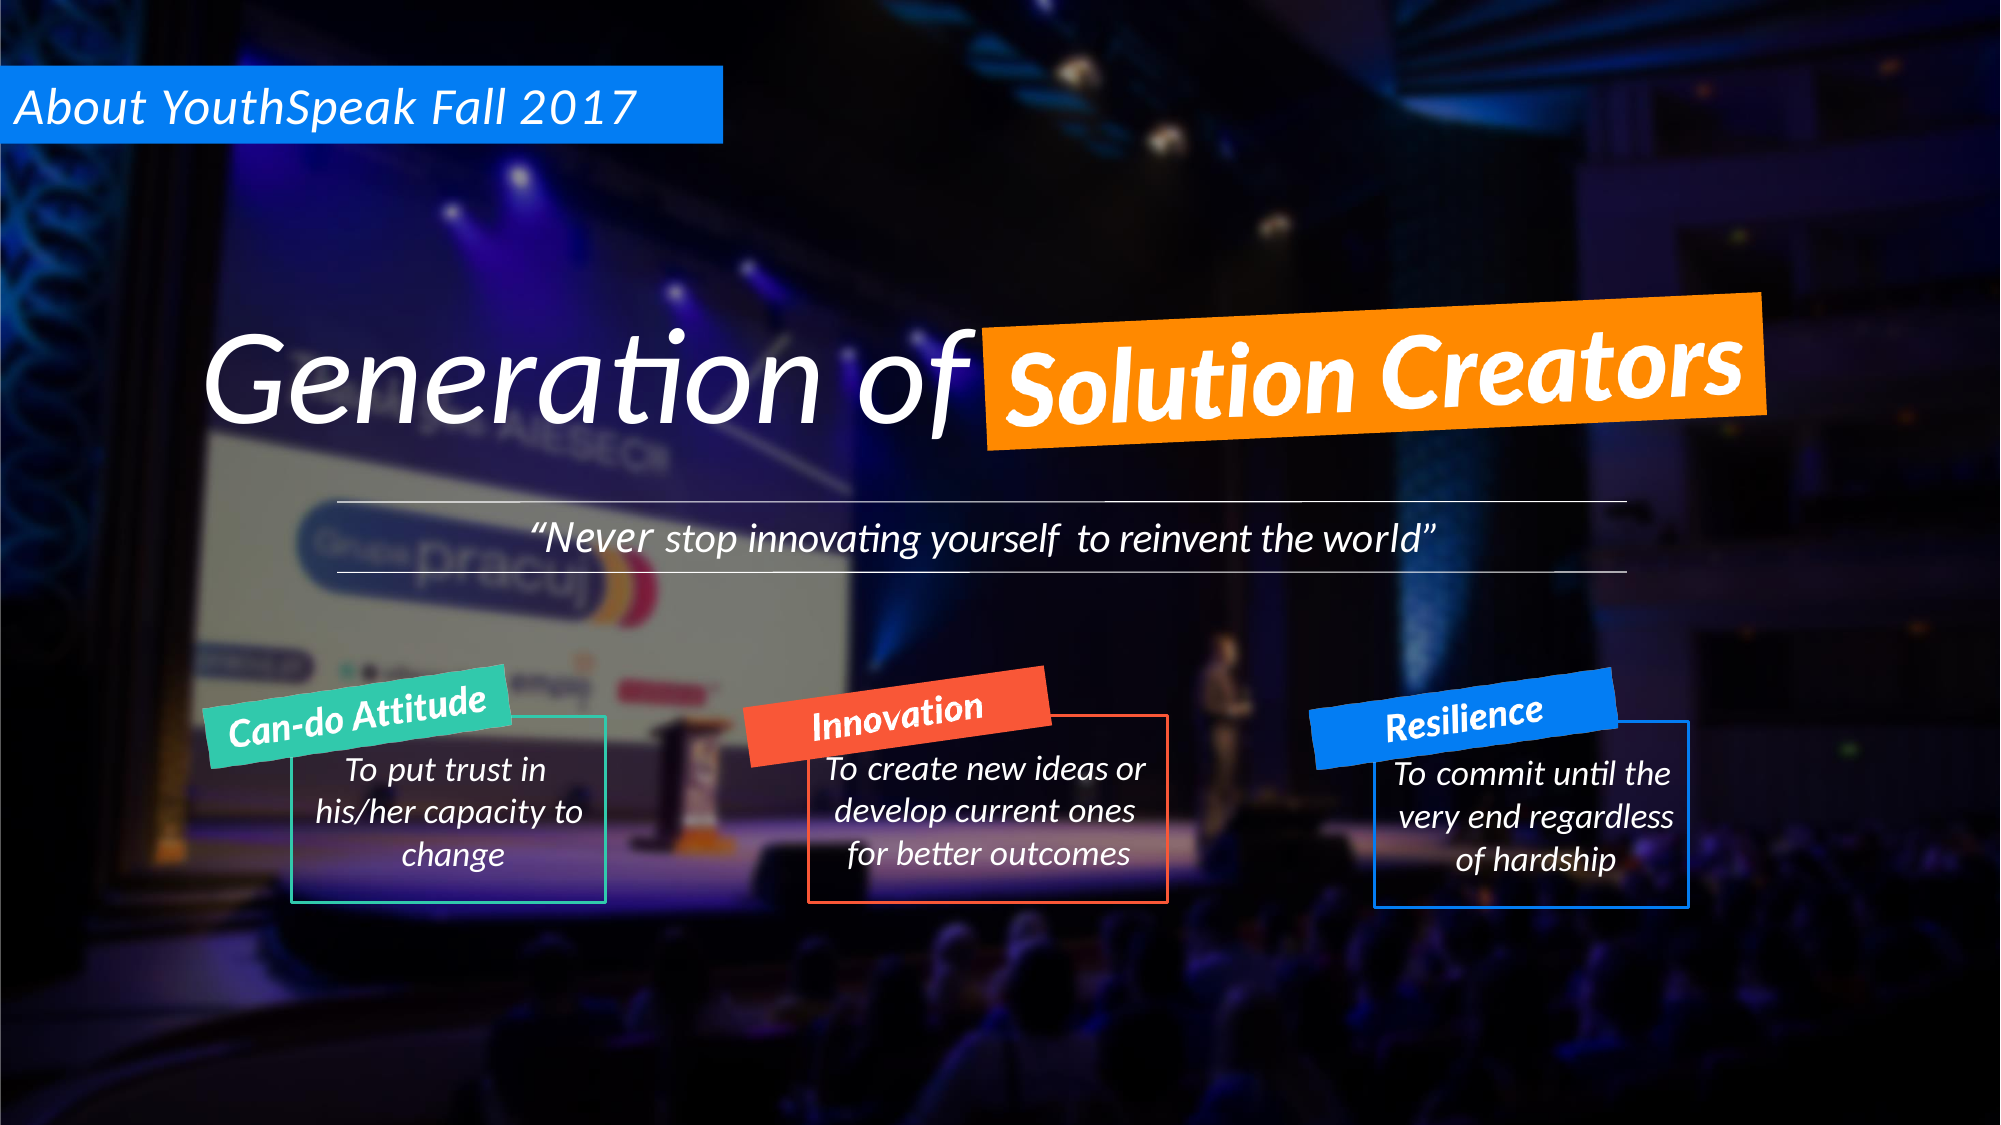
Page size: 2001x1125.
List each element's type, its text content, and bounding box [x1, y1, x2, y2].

text_box To commit until the very end regardless of hardship [1387, 750, 1675, 879]
text_box [0, 0, 2000, 1125]
text_box [0, 65, 724, 144]
text_box Generation of [198, 286, 975, 451]
text_box [742, 665, 1053, 768]
text_box [936, 703, 942, 724]
text_box [863, 712, 882, 734]
text_box [920, 699, 934, 726]
text_box [202, 664, 512, 769]
text_box [1005, 332, 1743, 427]
text_box To create new ideas or develop current ones for better outcomes [822, 744, 1155, 873]
text_box [808, 715, 1168, 903]
title About YouthSpeak Fall 2017 [12, 72, 1988, 261]
text_box [965, 698, 983, 720]
text_box [901, 707, 919, 729]
text_box [824, 718, 841, 740]
text_box [813, 712, 820, 742]
text_box [981, 292, 1767, 451]
text_box [1374, 721, 1689, 908]
text_box “Never stop innovating yourself to reinvent the world” [411, 510, 1558, 561]
text_box To put trust in his/her capacity to change [311, 745, 586, 874]
text_box [935, 695, 942, 702]
text_box [291, 716, 606, 903]
text_box [1308, 667, 1619, 770]
text_box [882, 709, 901, 731]
text_box [844, 715, 862, 737]
text_box [944, 701, 963, 722]
